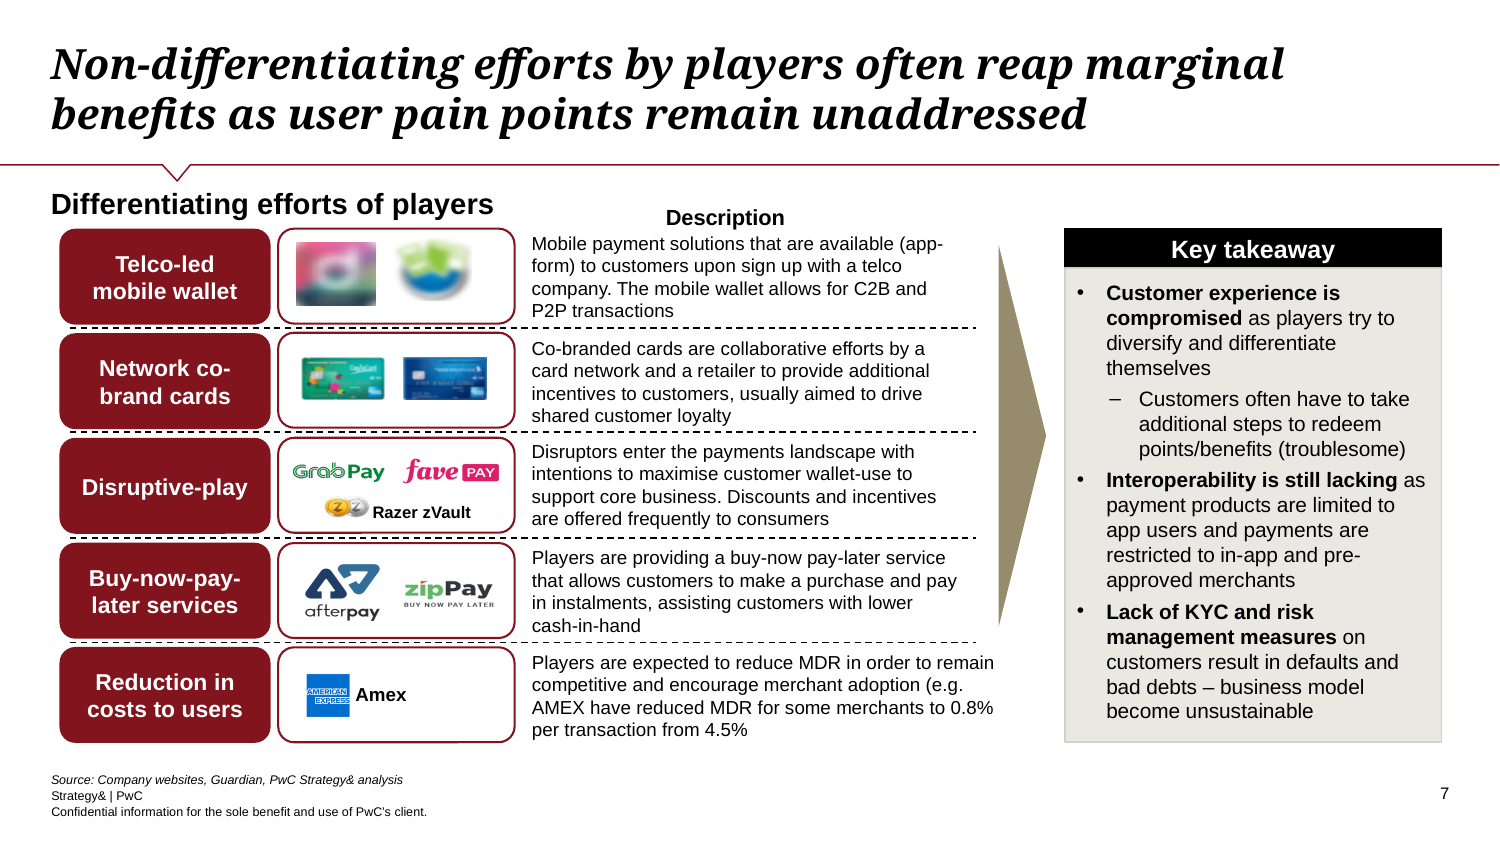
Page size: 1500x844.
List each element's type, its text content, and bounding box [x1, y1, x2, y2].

slide_number ‹#› [1099, 787, 1450, 844]
text_box Telco-led mobile wallet [59, 228, 271, 325]
slide_number ‹#› [1099, 547, 1450, 771]
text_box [324, 490, 502, 523]
text_box Mobile payment solutions that are available (app-form) to customers upon sign up with a telco company. The mobile wallet allows for C2B and P2P transactions [516, 228, 977, 325]
picture [302, 562, 383, 624]
title Non-differentiating efforts by players often reap marginal benefits as user pain points remain unaddressed [50, 0, 1450, 138]
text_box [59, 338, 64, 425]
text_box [69, 327, 977, 643]
text_box Amex [355, 682, 498, 706]
footer Confidential information for the sole benefit and use of PwC’s client. [51, 566, 527, 771]
picture [304, 672, 351, 718]
picture [397, 553, 501, 636]
text_box Players are expected to reduce MDR in order to remain competitive and encourage merchant adoption (e.g. AMEX have reduced MDR for some merchants to 0.8% per transaction from 4.5% [516, 647, 1018, 744]
text_box Key takeaway [1065, 228, 1442, 267]
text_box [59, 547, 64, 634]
text_box [278, 652, 515, 743]
text_box Customer experience is compromised as players try to diversify and differentiate themselves Customers often have to take additional steps to redeem points/benefits (troublesome) Interoperability is still lacking as payment products are limited to app users and payments are restricted to in-app and pre-approved merchants Lack of KYC and risk management measures on customers result in defaults and bad debts – business model become unsustainable [1065, 267, 1442, 743]
picture [393, 237, 473, 302]
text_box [301, 357, 488, 401]
text_box [278, 228, 515, 324]
picture [402, 457, 502, 485]
text_box Reduction in costs to users [59, 649, 271, 743]
text_box Source: Company websites, Guardian, PwC Strategy& analysis [51, 771, 1450, 787]
picture [291, 452, 385, 492]
text_box Description [589, 224, 862, 230]
text_box Differentiating efforts of players [50, 189, 1387, 224]
text_box Disruptive-play [59, 442, 64, 529]
footer Confidential information for the sole benefit and use of PwC’s client. [51, 787, 527, 844]
picture [296, 242, 377, 306]
text_box [998, 245, 1047, 627]
